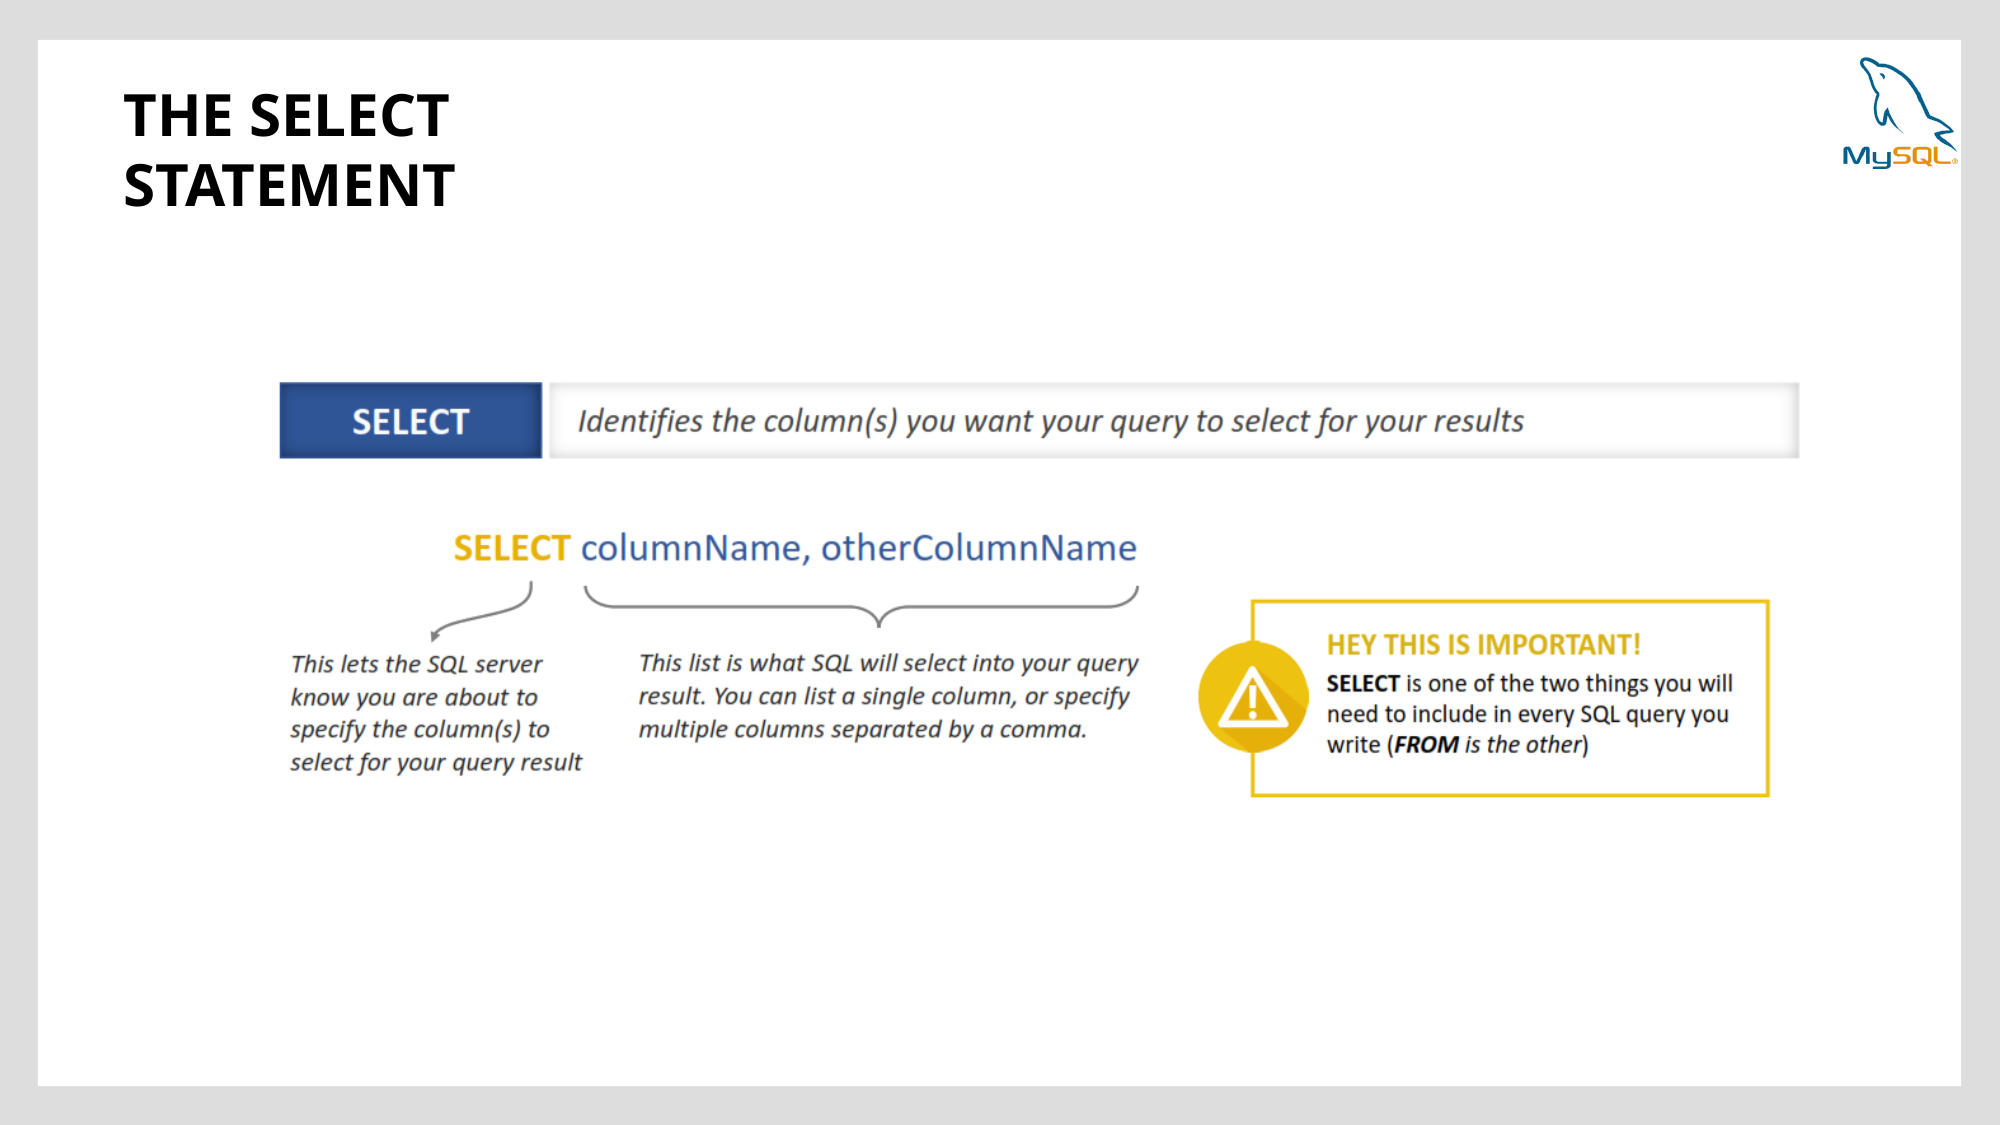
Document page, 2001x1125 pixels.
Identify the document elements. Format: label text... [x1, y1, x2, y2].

text_box THE SELECT STATEMENT [108, 70, 777, 226]
picture [251, 330, 1811, 842]
picture [1843, 55, 1958, 169]
